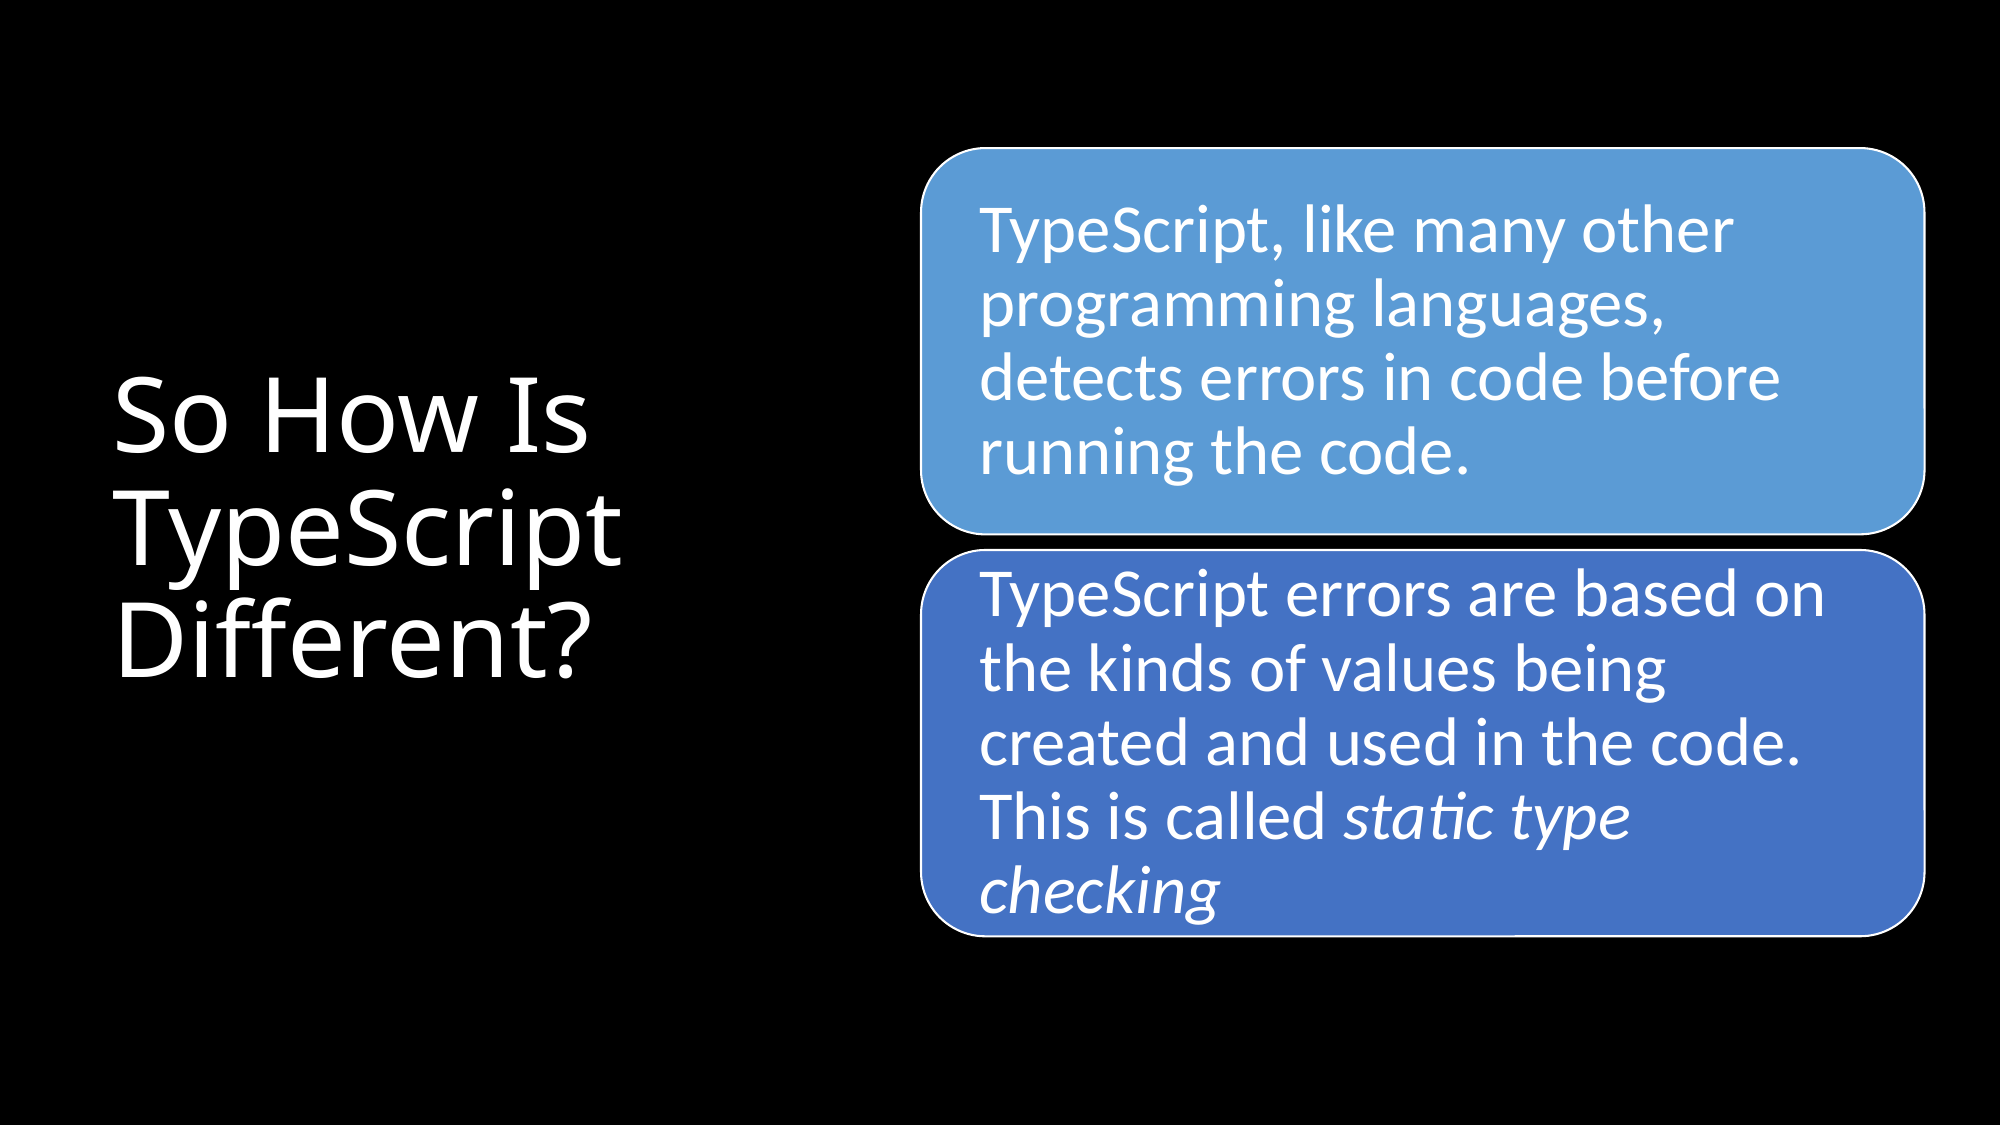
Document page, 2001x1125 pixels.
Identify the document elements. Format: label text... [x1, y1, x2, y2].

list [920, 74, 1925, 1010]
title So How Is TypeScript Different? [97, 198, 734, 866]
